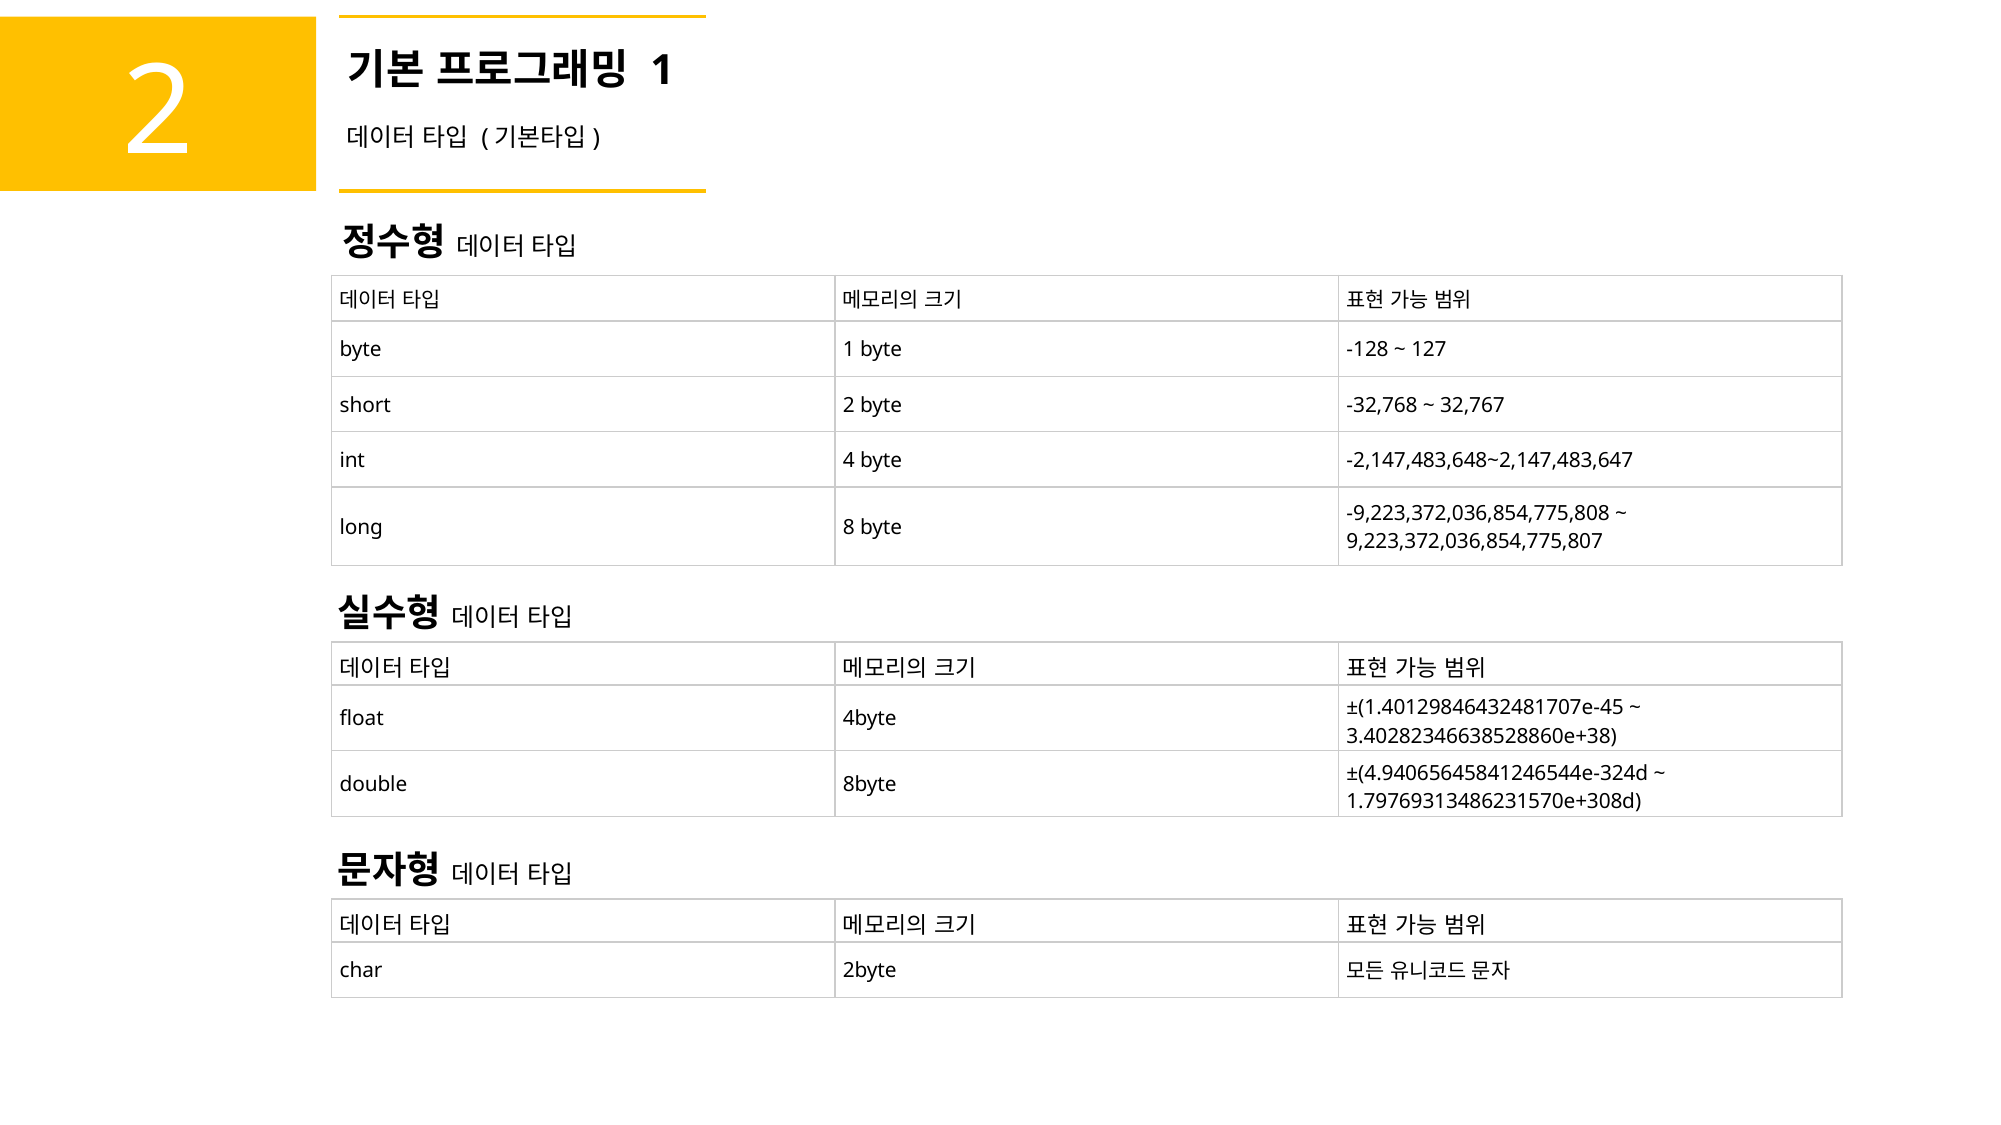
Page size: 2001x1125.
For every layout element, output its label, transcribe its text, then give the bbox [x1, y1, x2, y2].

table_cell -2,147,483,648~2,147,483,647 [1339, 432, 1841, 486]
table_cell short [332, 377, 834, 431]
table_header 표현 가능 범위 [1339, 900, 1841, 941]
table_header 데이터 타입 [332, 643, 834, 684]
text_box 정수형 데이터 타입 [327, 210, 594, 271]
text_box 2 [0, 16, 317, 192]
table_cell ±(1.40129846432481707e-45 ~ 3.40282346638528860e+38) [1339, 686, 1841, 750]
text_box 데이터 타입 (기본타입) [331, 114, 699, 159]
table_cell 8 byte [836, 488, 1338, 565]
table_cell int [332, 432, 834, 486]
table_header 표현 가능 범위 [1339, 276, 1841, 320]
table_header 데이터 타입 [332, 276, 834, 320]
table_cell long [332, 488, 834, 565]
table_header 메모리의 크기 [836, 643, 1338, 684]
table_cell byte [332, 322, 834, 376]
table_header 데이터 타입 [332, 900, 834, 941]
table_cell -32,768 ~ 32,767 [1339, 377, 1841, 431]
table_cell double [332, 751, 834, 816]
table_header 메모리의 크기 [836, 276, 1338, 320]
table_header 표현 가능 범위 [1339, 643, 1841, 684]
table_cell 2 byte [836, 377, 1338, 431]
text_box 문자형 데이터 타입 [322, 838, 589, 898]
table_cell 모든 유니코드 문자 [1339, 943, 1841, 997]
text_box 실수형 데이터 타입 [322, 581, 589, 641]
table_cell 1 byte [836, 322, 1338, 376]
table_cell -9,223,372,036,854,775,808 ~ 9,223,372,036,854,775,807 [1339, 488, 1841, 565]
table_cell 4 byte [836, 432, 1338, 486]
table_cell ±(4.94065645841246544e-324d ~ 1.79769313486231570e+308d) [1339, 751, 1841, 816]
table_cell 4byte [836, 686, 1338, 750]
table_cell 2byte [836, 943, 1338, 997]
table_cell 8byte [836, 751, 1338, 816]
table_cell float [332, 686, 834, 750]
table_cell char [332, 943, 834, 997]
table_header 메모리의 크기 [836, 900, 1338, 941]
text_box 기본 프로그래밍 1 [331, 35, 691, 101]
table_cell -128 ~ 127 [1339, 322, 1841, 376]
